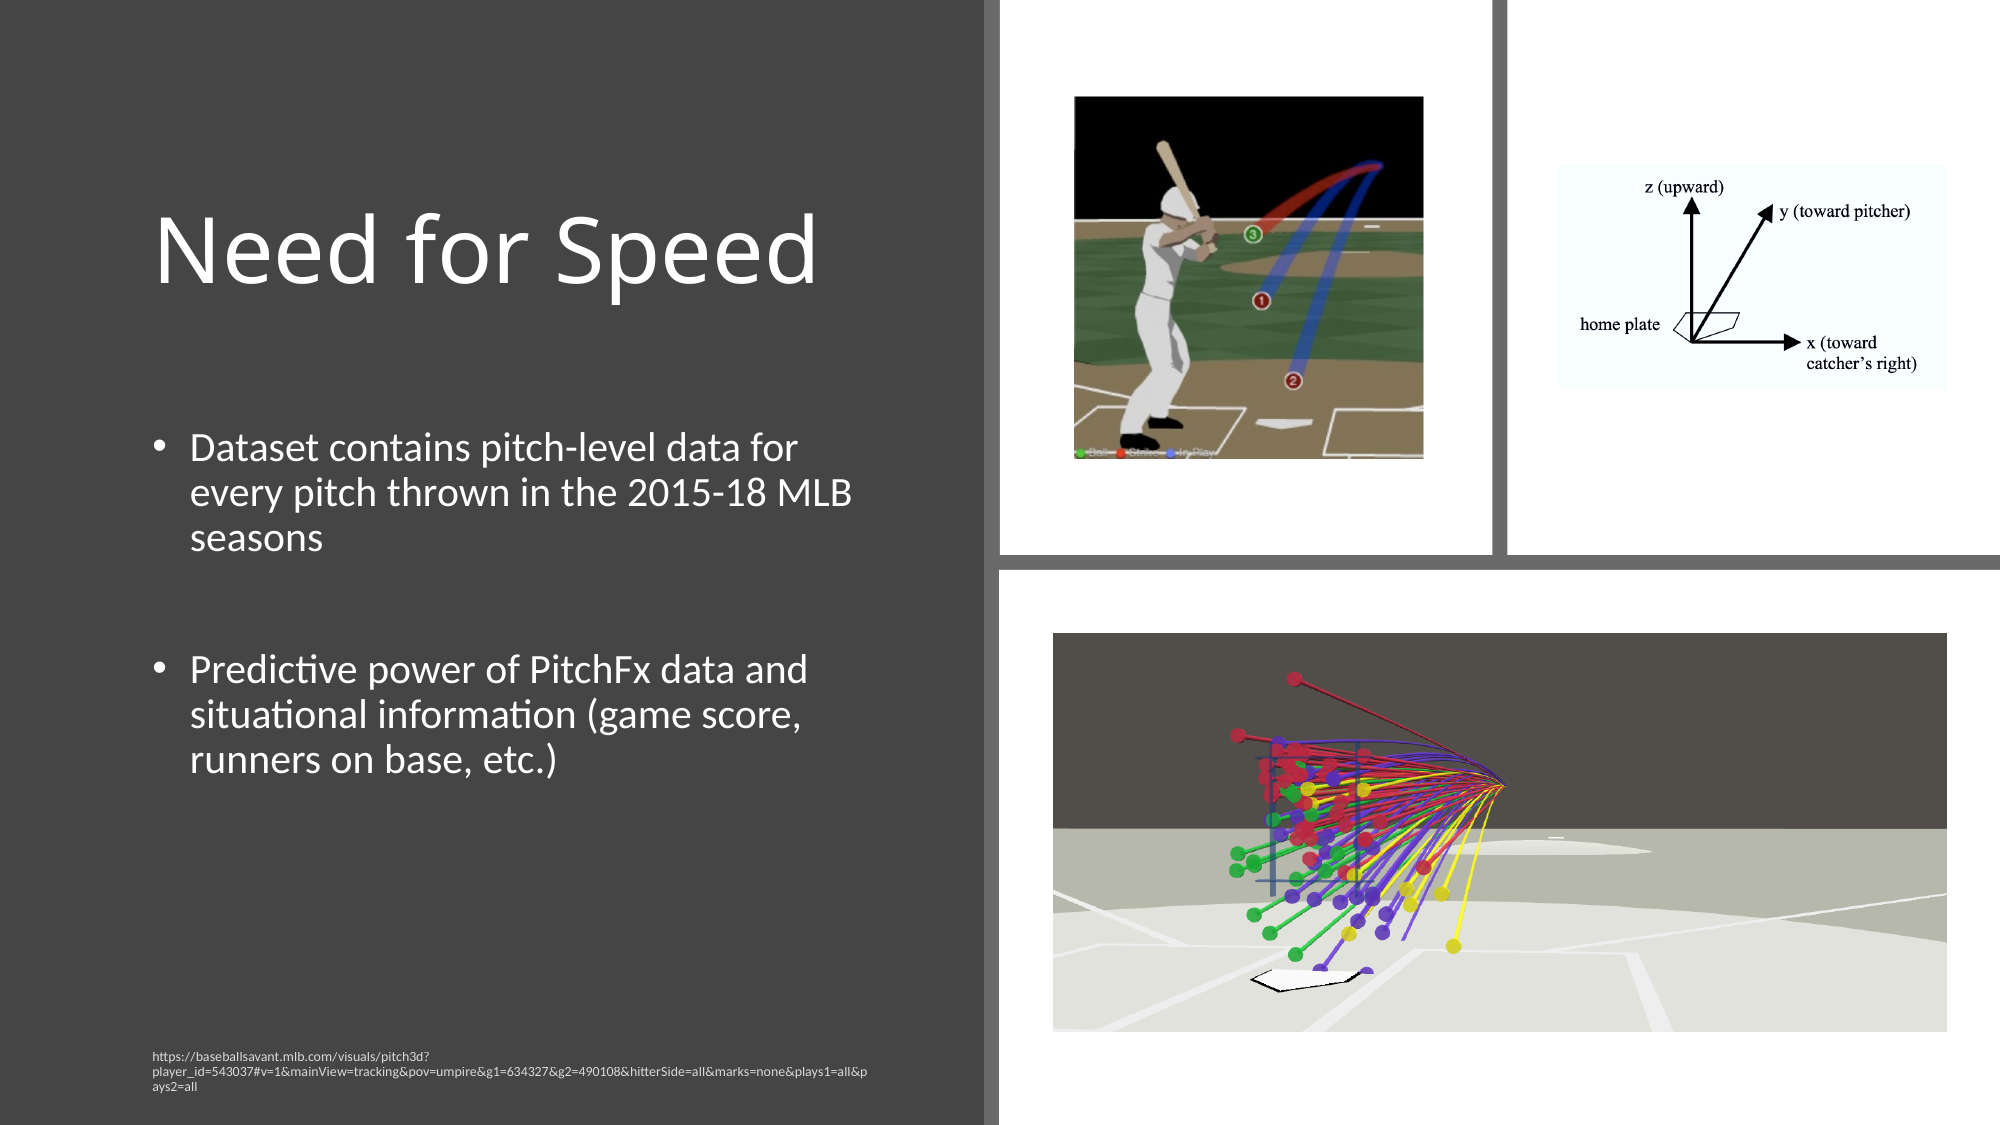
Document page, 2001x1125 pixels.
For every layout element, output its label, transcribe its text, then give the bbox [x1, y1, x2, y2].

text_box [983, 0, 2000, 1125]
text_box [1506, 0, 2000, 556]
text_box [999, 0, 1493, 556]
picture [1053, 633, 1947, 1032]
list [1053, 83, 1442, 472]
title Need for Speed [137, 118, 892, 389]
picture [1558, 166, 1947, 389]
list Dataset contains pitch-level data for every pitch thrown in the 2015-18 MLB seasons Predictive power of PitchFx data and situational information (game score, runners on base, etc.) [137, 418, 892, 1014]
footer https://baseballsavant.mlb.com/visuals/pitch3d?player_id=543037#v=1&mainView=tracking&pov=umpire&g1=634327&g2=490108&hitterSide=all&marks=none&plays1=all&plays2=all [137, 1042, 891, 1103]
